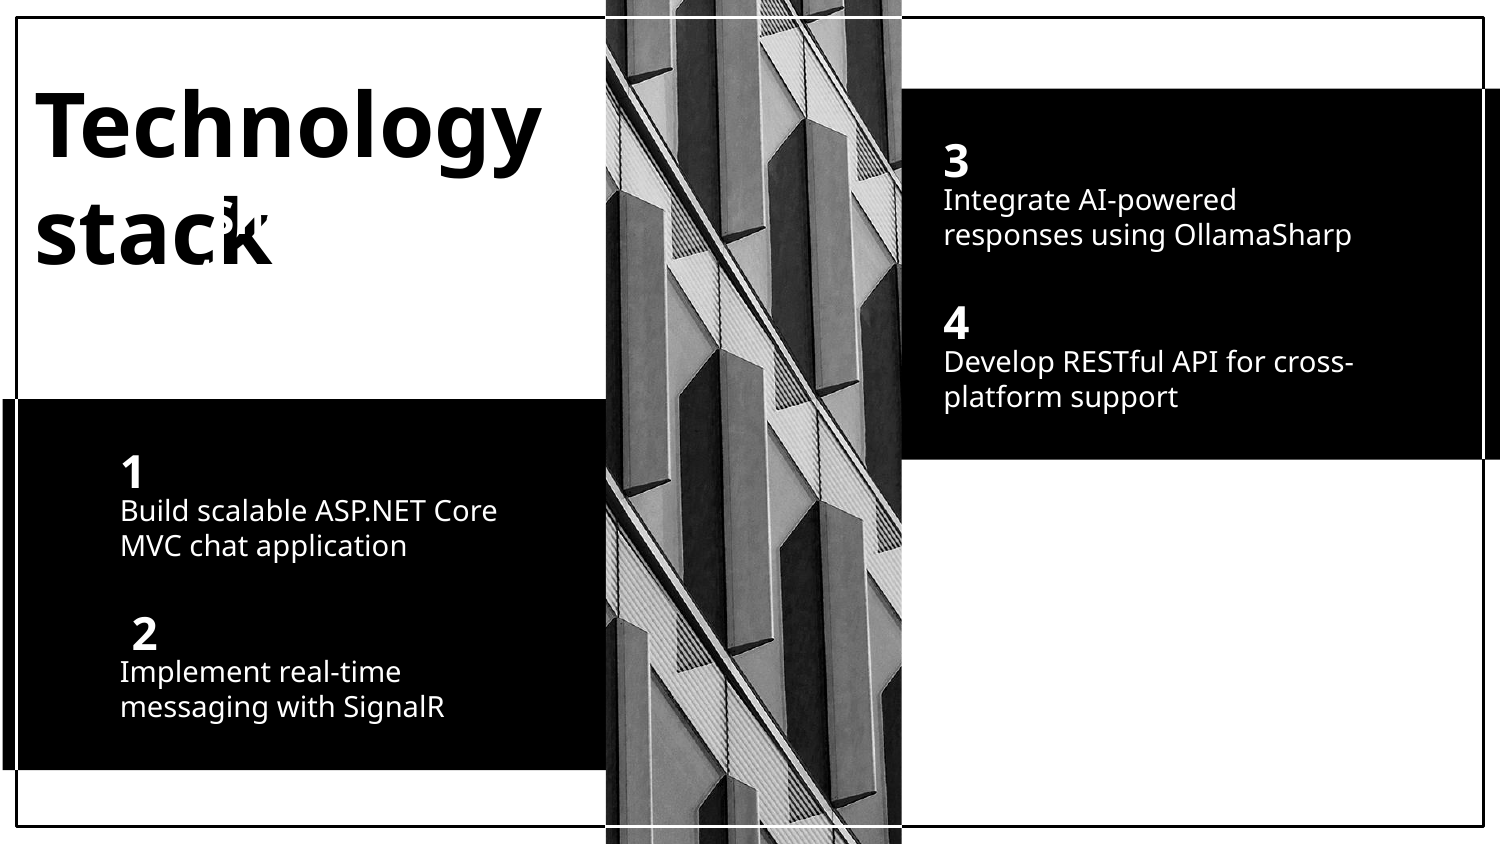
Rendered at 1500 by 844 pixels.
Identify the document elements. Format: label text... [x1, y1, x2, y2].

subtitle 4 [928, 295, 1155, 347]
picture [605, 18, 902, 826]
subtitle 2 [104, 606, 331, 652]
subtitle Implement real-time messaging with SignalR [104, 652, 569, 725]
picture [605, 0, 902, 17]
subtitle 3 [928, 134, 1155, 180]
subtitle Develop RESTful API for cross-platform support [928, 342, 1392, 414]
subtitle Integrate AI-powered responses using OllamaSharp [928, 180, 1392, 253]
title Technology stack [19, 52, 600, 152]
text_box Short terms [122, 218, 349, 270]
subtitle Build scalable ASP.NET Core MVC chat application [104, 490, 569, 563]
picture [605, 827, 902, 844]
subtitle 1 [104, 444, 331, 496]
